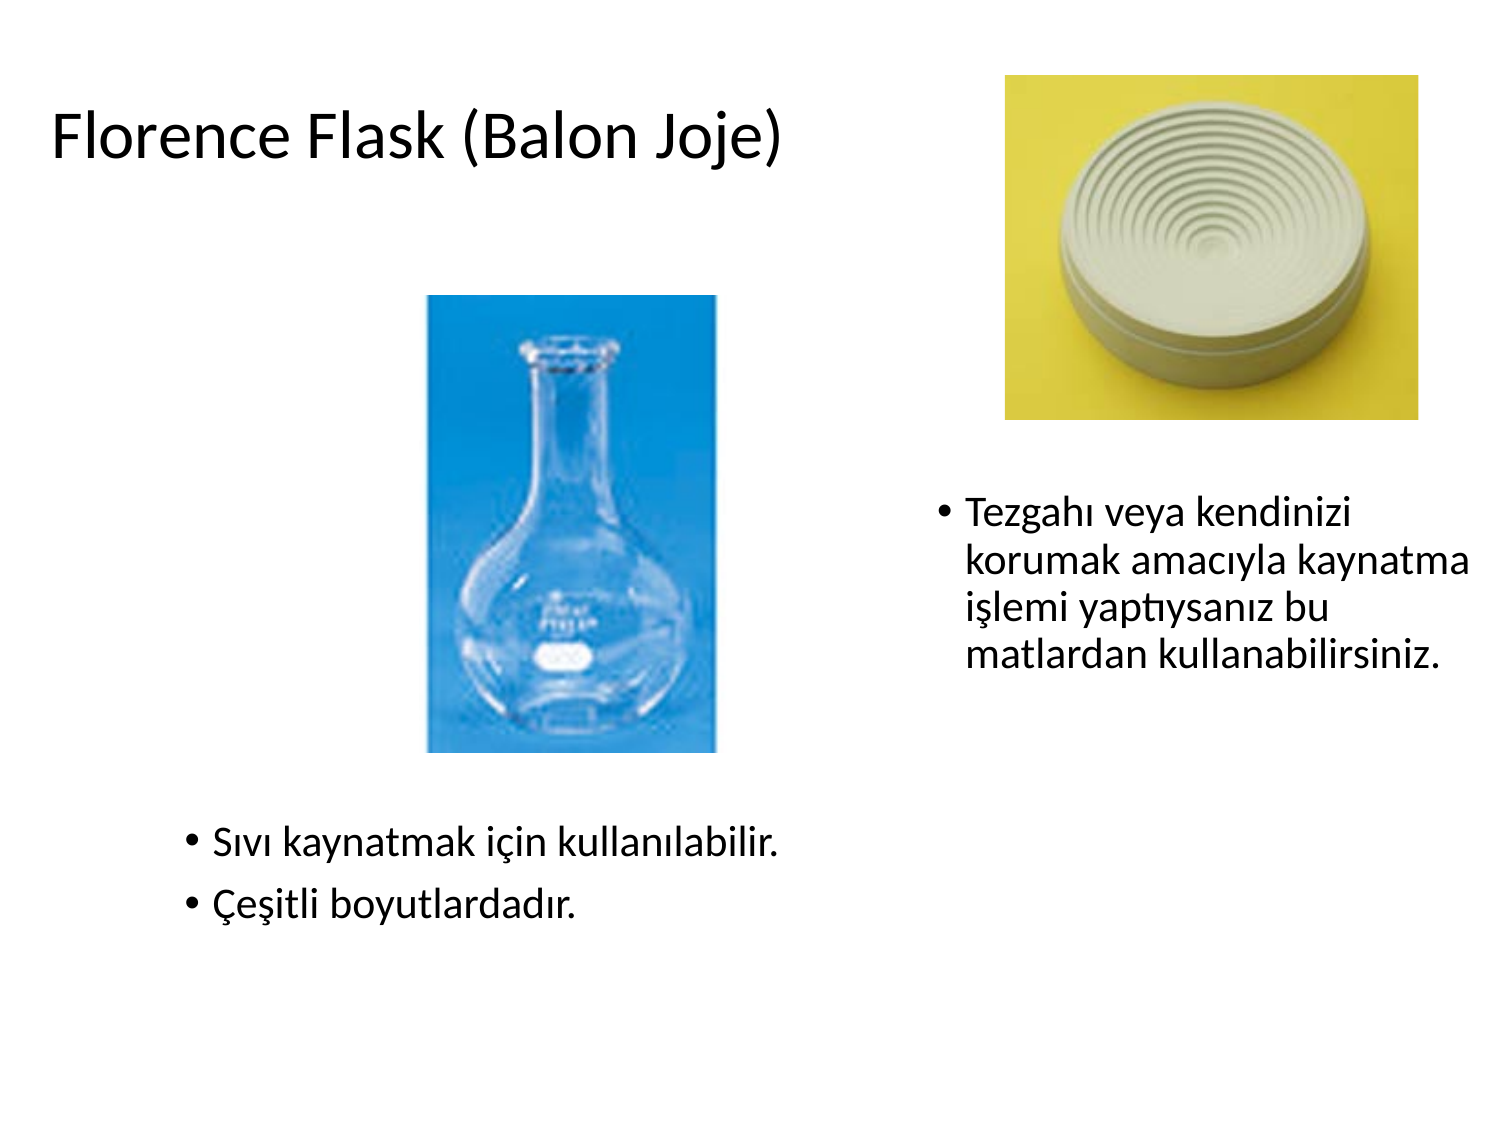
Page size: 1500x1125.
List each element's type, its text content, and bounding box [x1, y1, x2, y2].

title Florence Flask (Balon Joje) [36, 54, 1212, 218]
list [419, 295, 727, 753]
text_box Tezgahı veya kendinizi korumak amacıyla kaynatma işlemi yaptıysanız bu matlardan kullanabilirsiniz. [922, 481, 1500, 753]
picture [1004, 75, 1419, 420]
list Sıvı kaynatmak için kullanılabilir. Çeşitli boyutlardadır. [169, 810, 1387, 1035]
